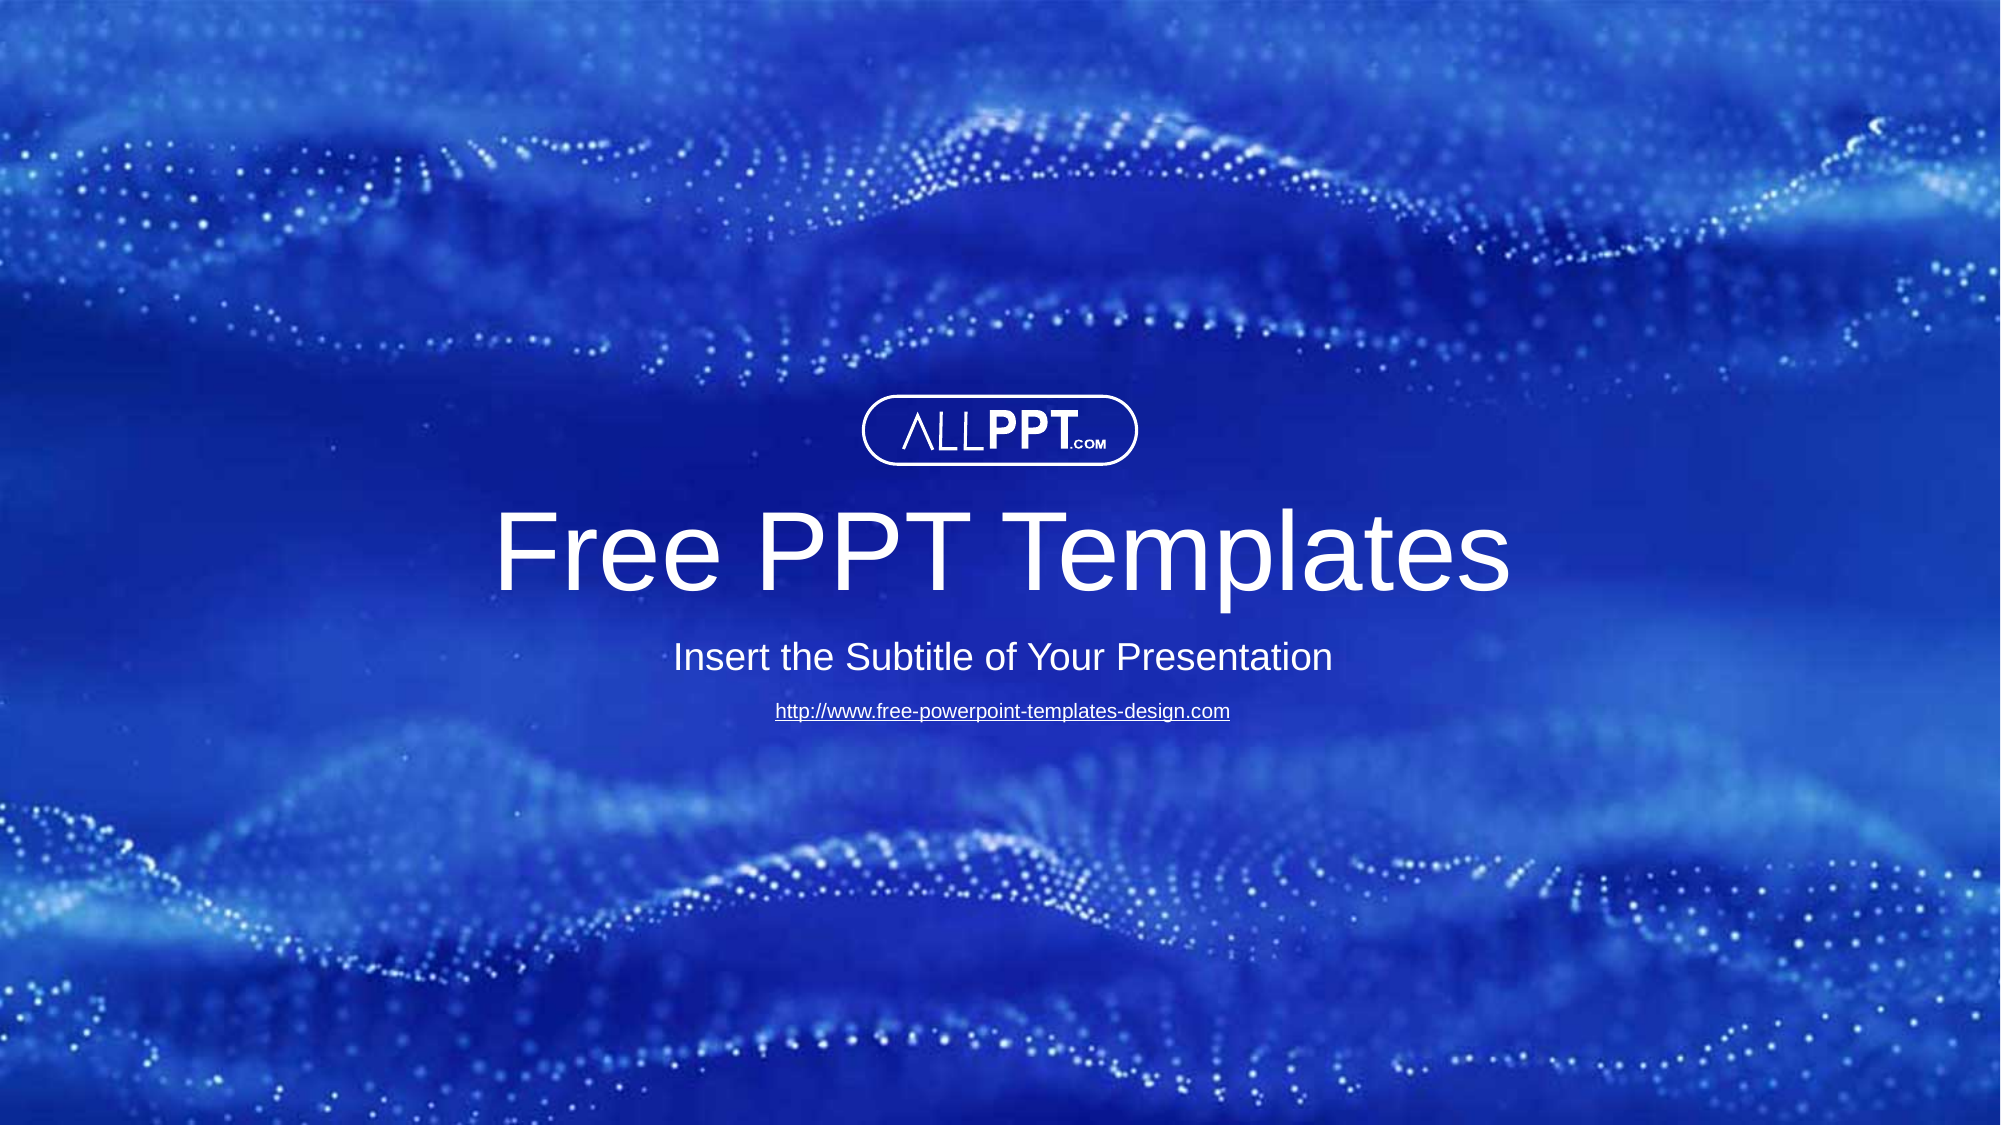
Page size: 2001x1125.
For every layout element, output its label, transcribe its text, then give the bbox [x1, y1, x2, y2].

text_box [861, 394, 1139, 466]
picture [0, 0, 2001, 1125]
text_box Insert the Subtitle of Your Presentation [2, 624, 2000, 686]
text_box Free PPT Templates [2, 470, 2000, 620]
text_box http://www.free-powerpoint-templates-design.com [2, 690, 2000, 730]
